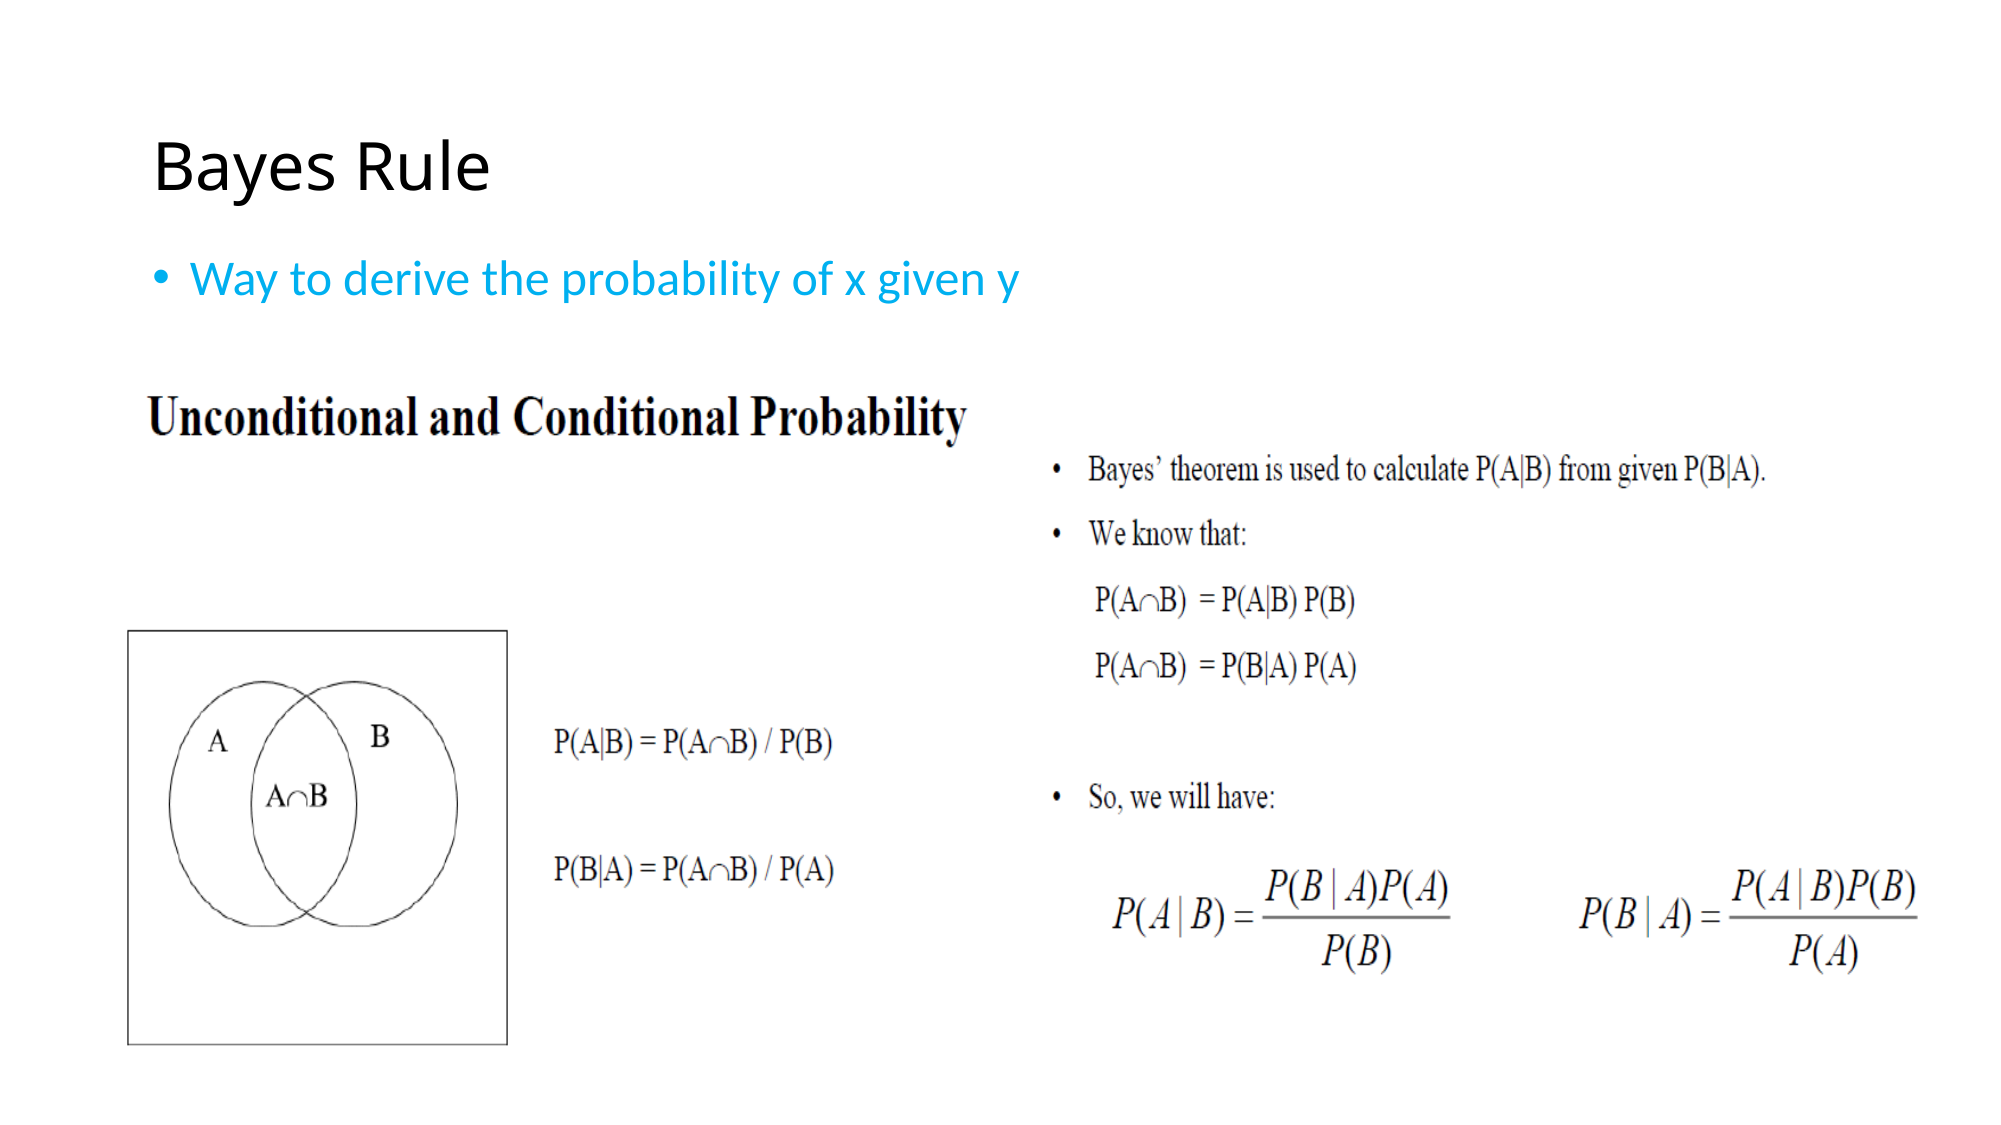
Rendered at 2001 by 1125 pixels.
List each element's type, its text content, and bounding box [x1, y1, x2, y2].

list Way to derive the probability of x given y [137, 244, 1863, 433]
picture [21, 362, 1951, 1093]
title Bayes Rule [137, 59, 1863, 244]
